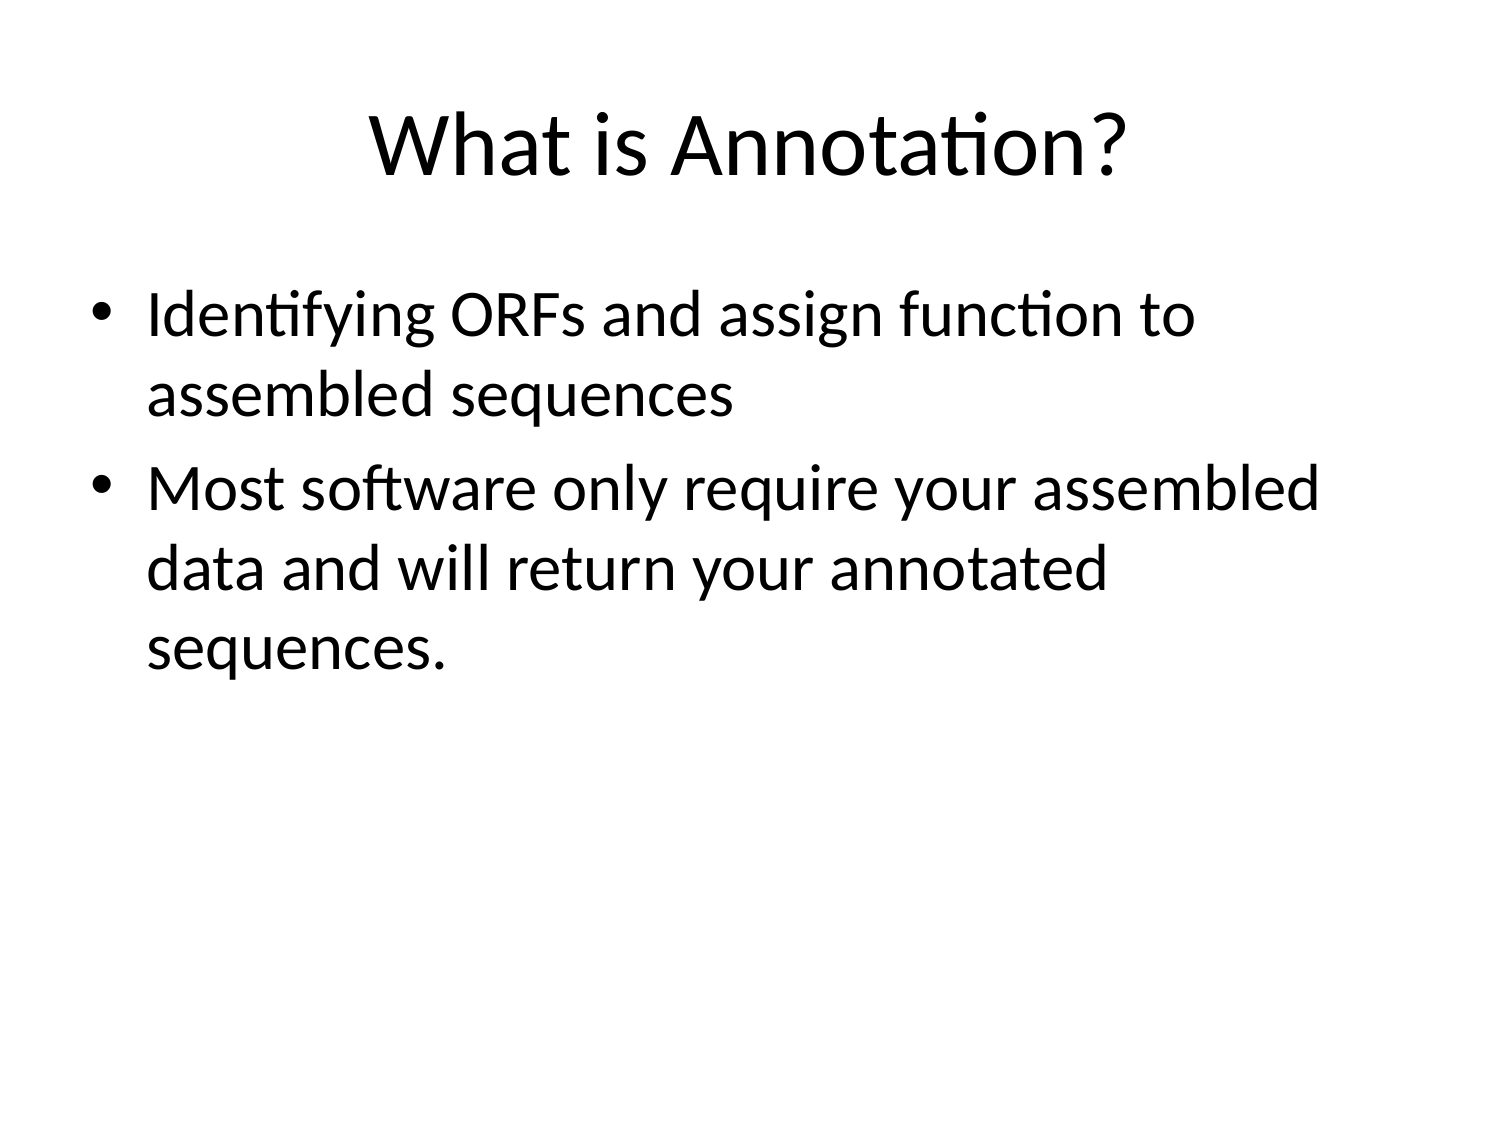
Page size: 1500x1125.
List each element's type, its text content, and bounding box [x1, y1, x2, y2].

title What is Annotation? [75, 45, 1425, 233]
list Identifying ORFs and assign function to assembled sequences Most software only require your assembled data and will return your annotated sequences. [75, 262, 1425, 1005]
